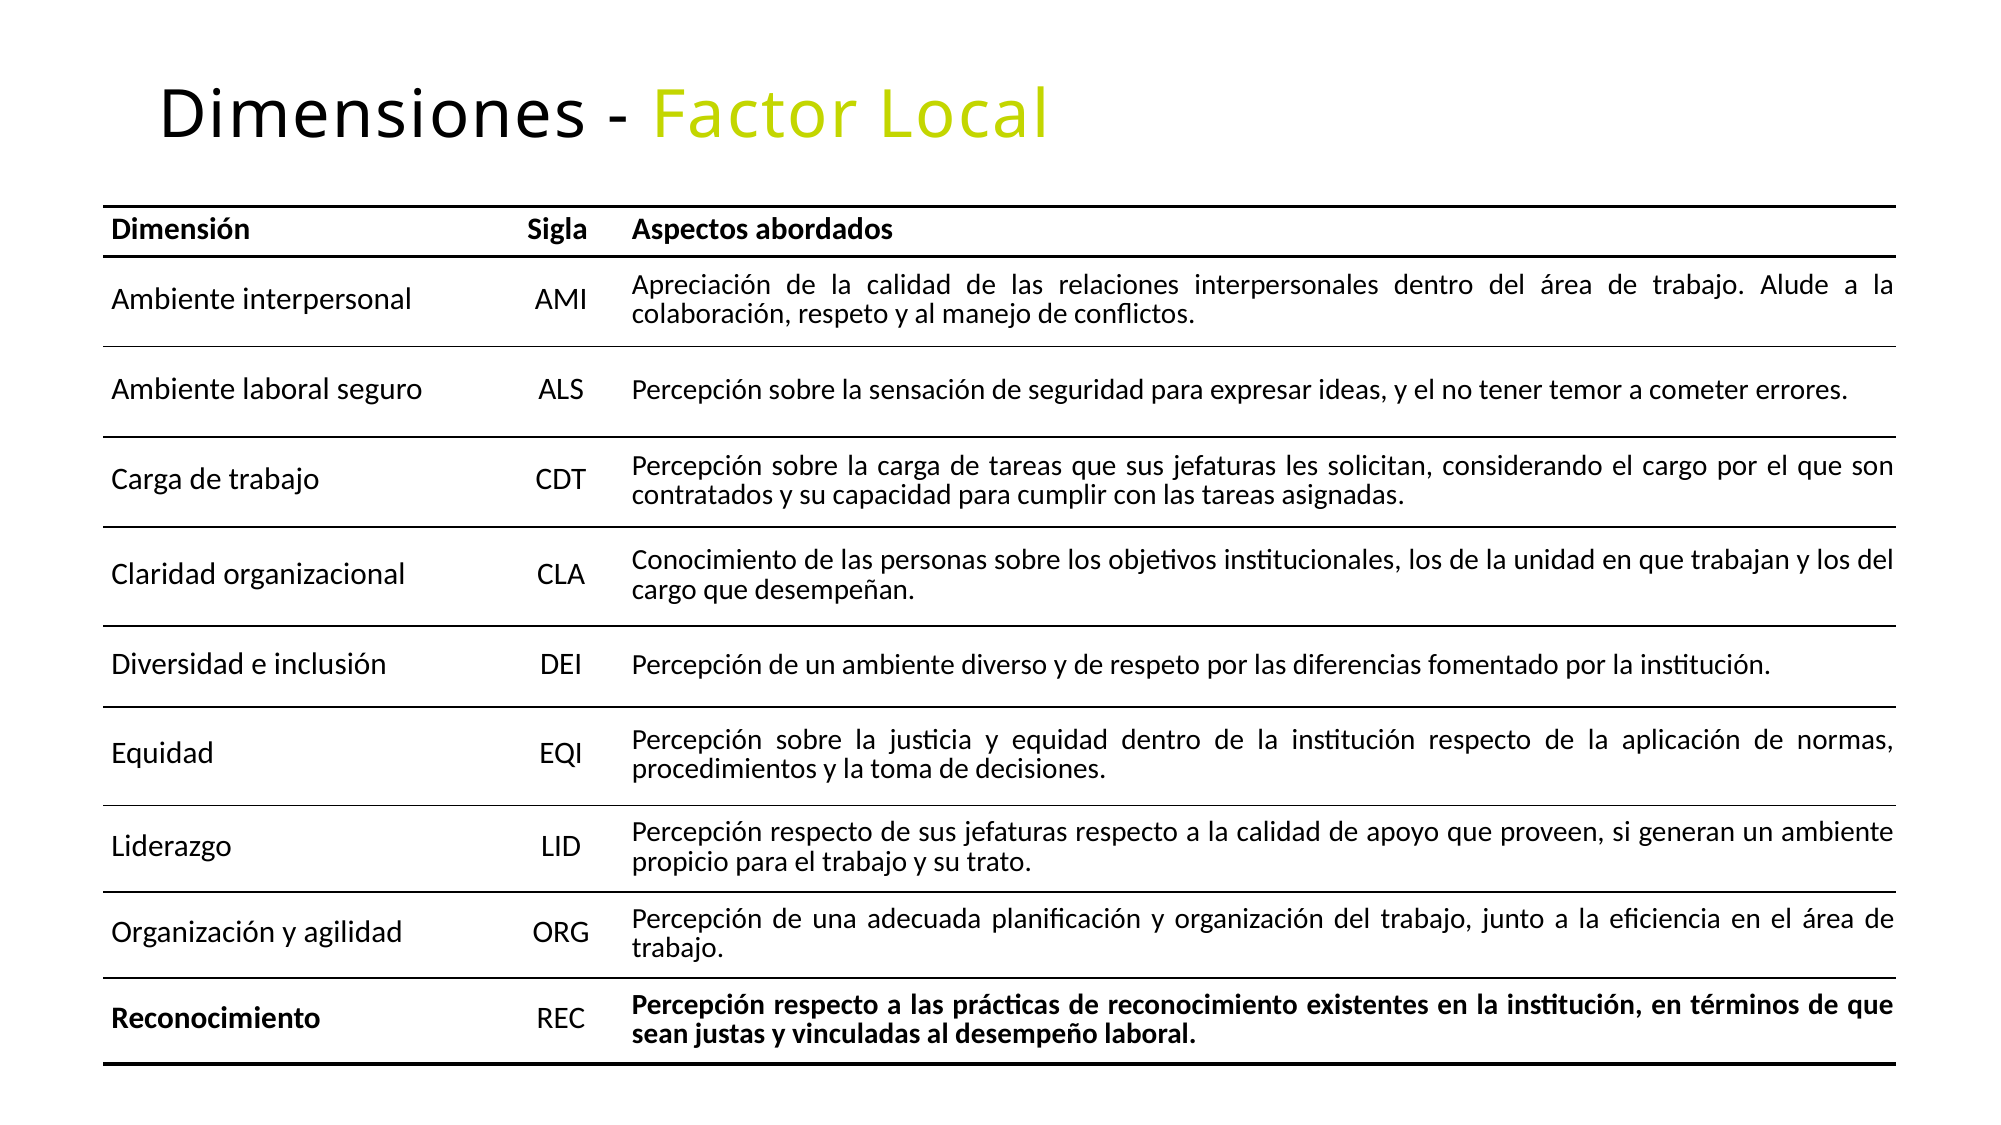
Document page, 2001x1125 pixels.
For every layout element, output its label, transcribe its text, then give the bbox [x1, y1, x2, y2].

table_cell Percepción de un ambiente diverso y de respeto por las diferencias fomentado por la institución. [630, 627, 1896, 706]
table_cell Liderazgo [103, 806, 492, 891]
table_cell Conocimiento de las personas sobre los objetivos institucionales, los de la unidad en que trabajan y los del cargo que desempeñan. [630, 528, 1896, 625]
table_cell Percepción sobre la justicia y equidad dentro de la institución respecto de la aplicación de normas, procedimientos y la toma de decisiones. [630, 708, 1896, 805]
table_cell Claridad organizacional [103, 528, 492, 625]
table_cell CDT [492, 438, 630, 526]
table_cell Organización y agilidad [103, 893, 492, 977]
table_cell ALS [492, 347, 630, 436]
table_cell Percepción sobre la sensación de seguridad para expresar ideas, y el no tener temor a cometer errores. [630, 347, 1896, 436]
table_cell Percepción respecto de sus jefaturas respecto a la calidad de apoyo que proveen, si generan un ambiente propicio para el trabajo y su trato. [630, 806, 1896, 891]
table_cell Apreciación de la calidad de las relaciones interpersonales dentro del área de trabajo. Alude a la colaboración, respeto y al manejo de conflictos. [630, 258, 1896, 346]
table_cell ORG [492, 893, 630, 977]
table_header Sigla [492, 208, 630, 255]
table_cell Ambiente laboral seguro [103, 347, 492, 436]
table_cell EQI [492, 708, 630, 805]
table_header Aspectos abordados [630, 208, 1896, 255]
table_cell Diversidad e inclusión [103, 627, 492, 706]
title Dimensiones - Factor Local [158, 39, 1745, 192]
table_header Dimensión [103, 208, 492, 255]
table_cell REC [492, 979, 630, 1062]
table_cell Reconocimiento [103, 979, 492, 1062]
table_cell Percepción de una adecuada planificación y organización del trabajo, junto a la eficiencia en el área de trabajo. [630, 893, 1896, 977]
table_cell Equidad [103, 708, 492, 805]
table_cell DEI [492, 627, 630, 706]
table_cell CLA [492, 528, 630, 625]
table_cell LID [492, 806, 630, 891]
table_cell Percepción respecto a las prácticas de reconocimiento existentes en la institución, en términos de que sean justas y vinculadas al desempeño laboral. [630, 979, 1896, 1062]
table_cell Ambiente interpersonal [103, 258, 492, 346]
table_cell Percepción sobre la carga de tareas que sus jefaturas les solicitan, considerando el cargo por el que son contratados y su capacidad para cumplir con las tareas asignadas. [630, 438, 1896, 526]
table_cell Carga de trabajo [103, 438, 492, 526]
table_cell AMI [492, 258, 630, 346]
